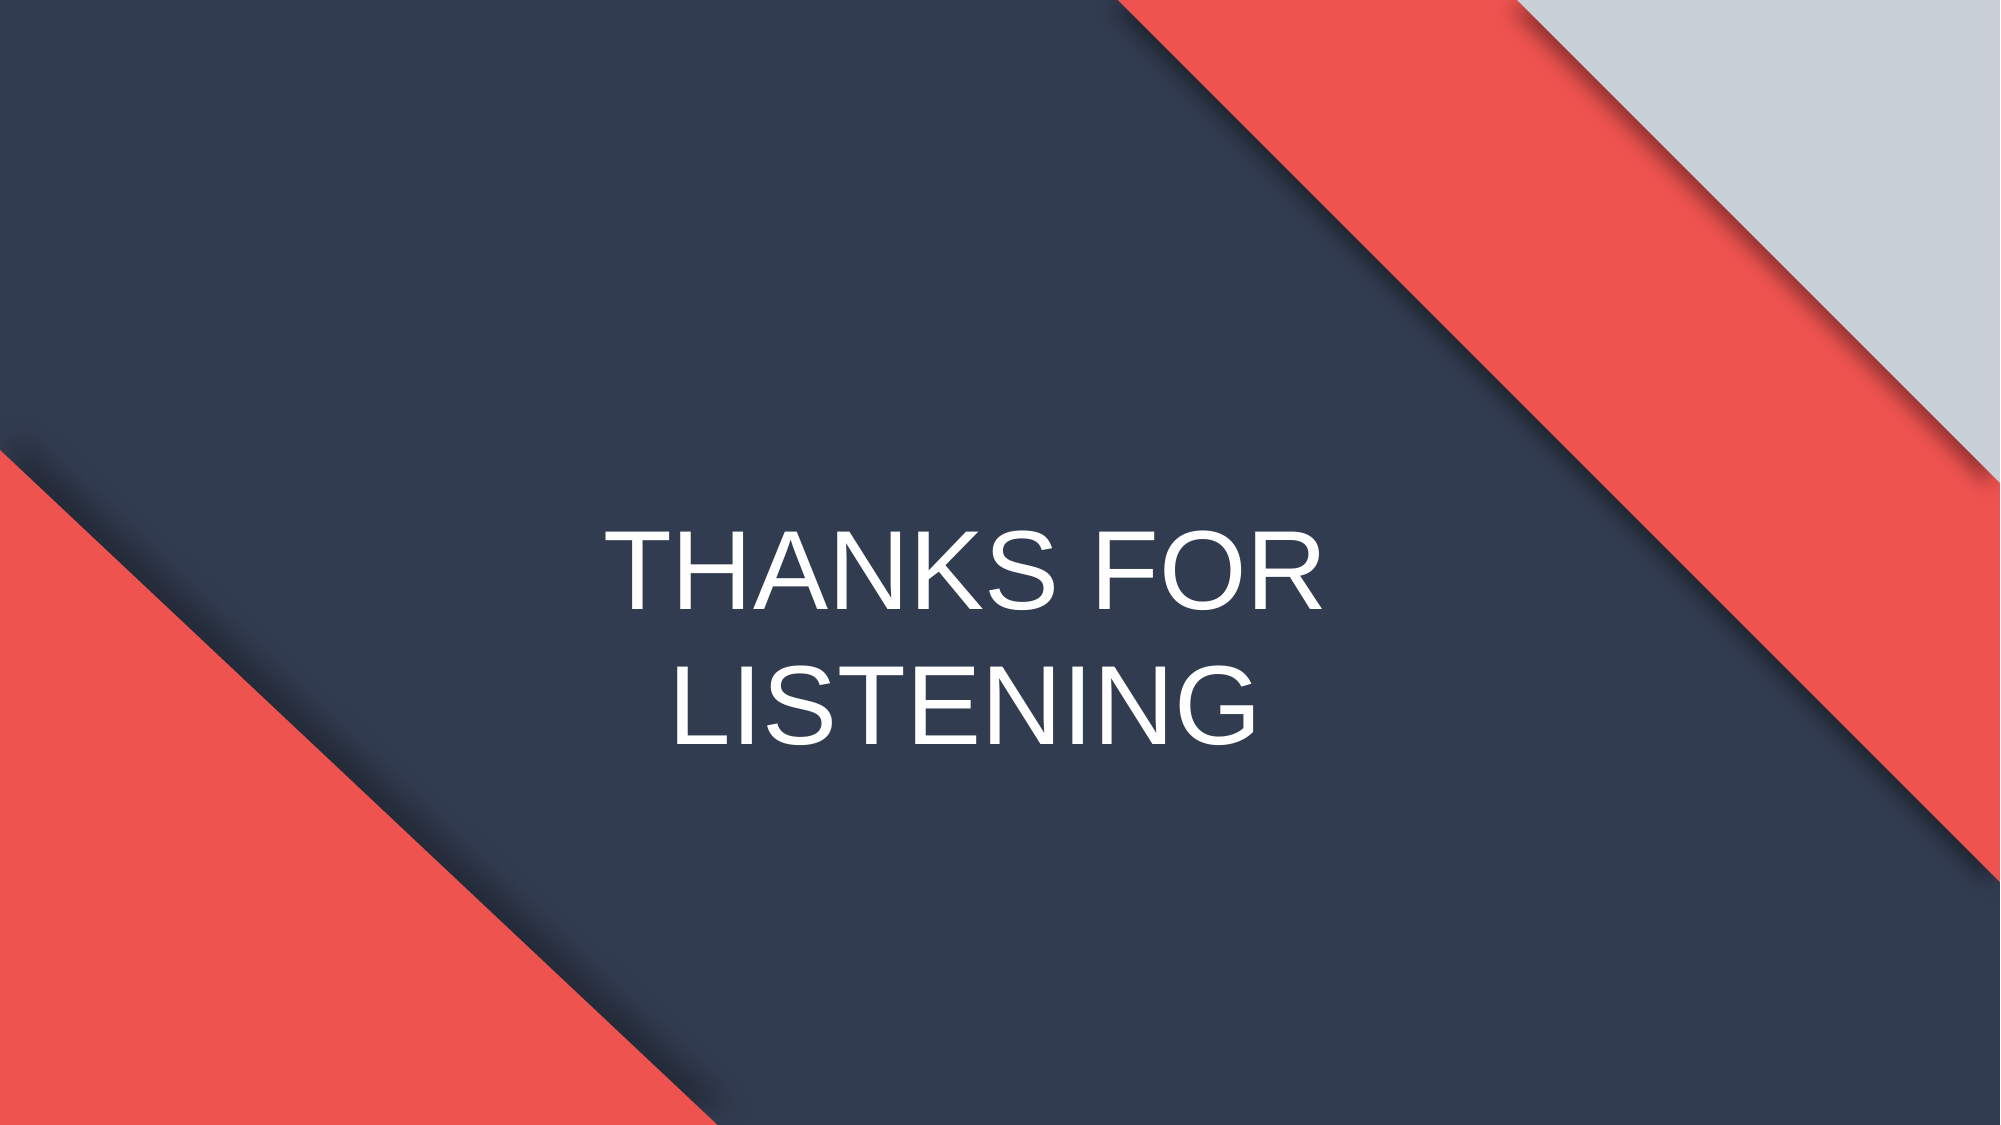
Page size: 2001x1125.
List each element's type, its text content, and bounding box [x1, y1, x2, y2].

text_box [1116, 0, 2000, 884]
text_box THANKS FOR LISTENING [339, 489, 1592, 774]
text_box [0, 448, 720, 1125]
text_box [1515, 0, 2000, 485]
